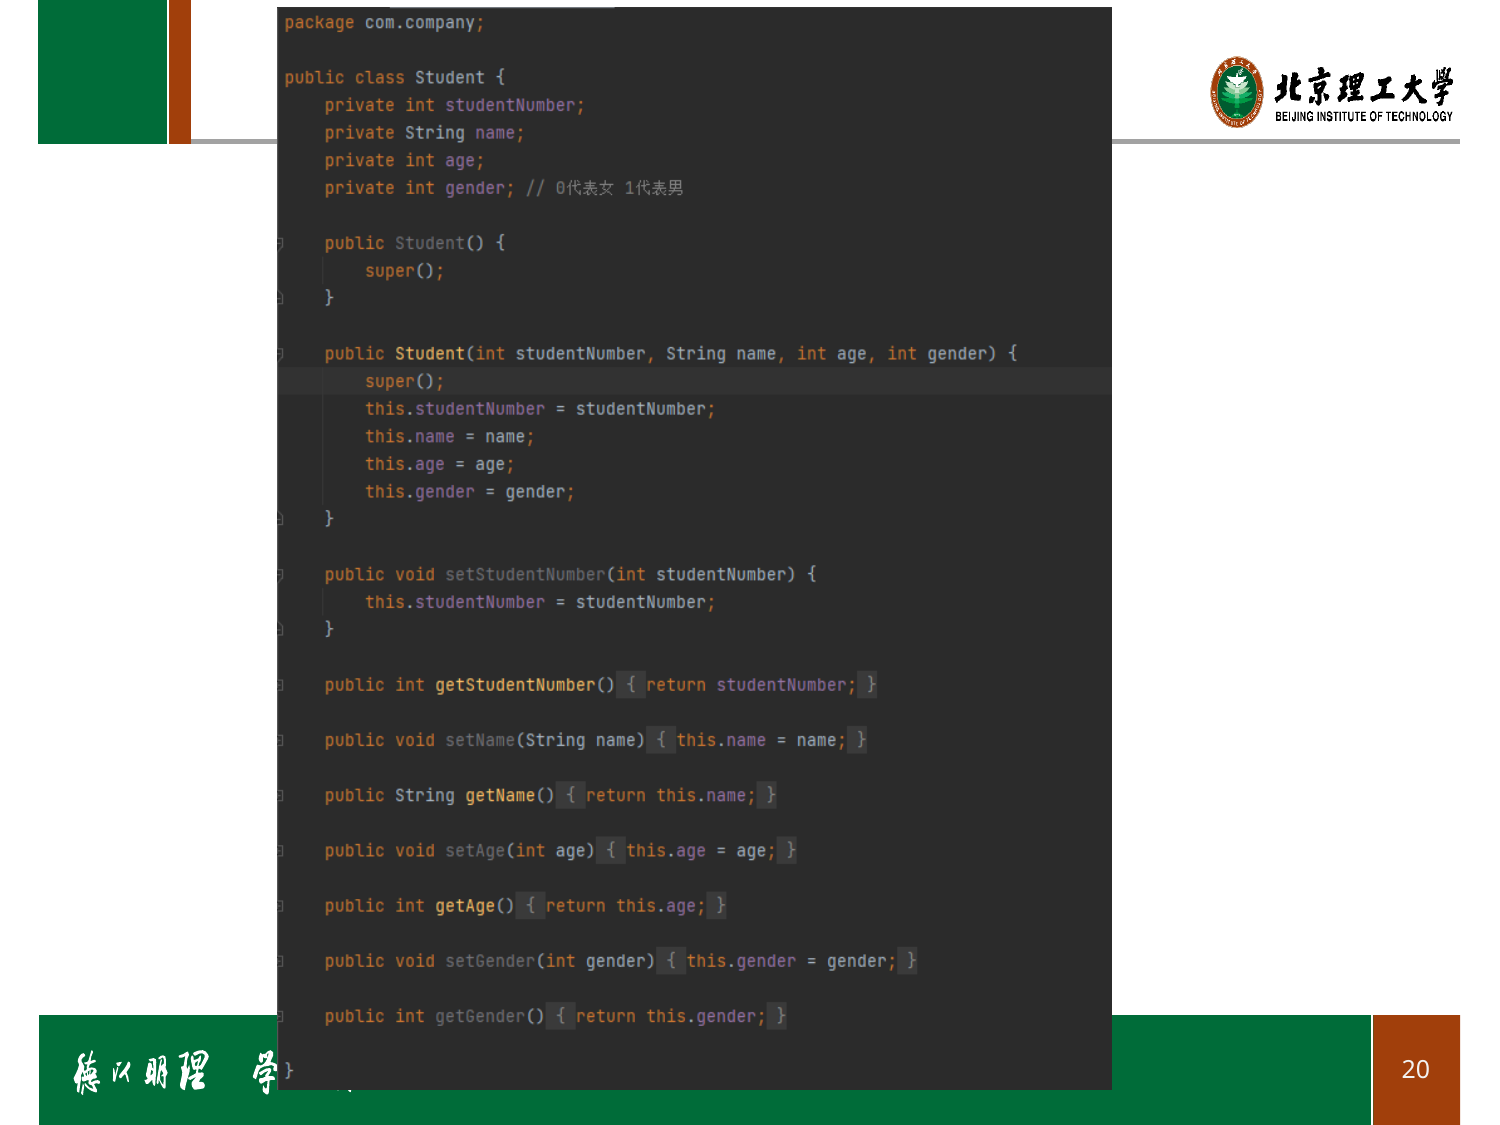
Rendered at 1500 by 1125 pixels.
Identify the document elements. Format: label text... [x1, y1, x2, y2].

picture [1262, 56, 1453, 128]
picture [277, 7, 1112, 1091]
title 练习 [197, 0, 1262, 198]
